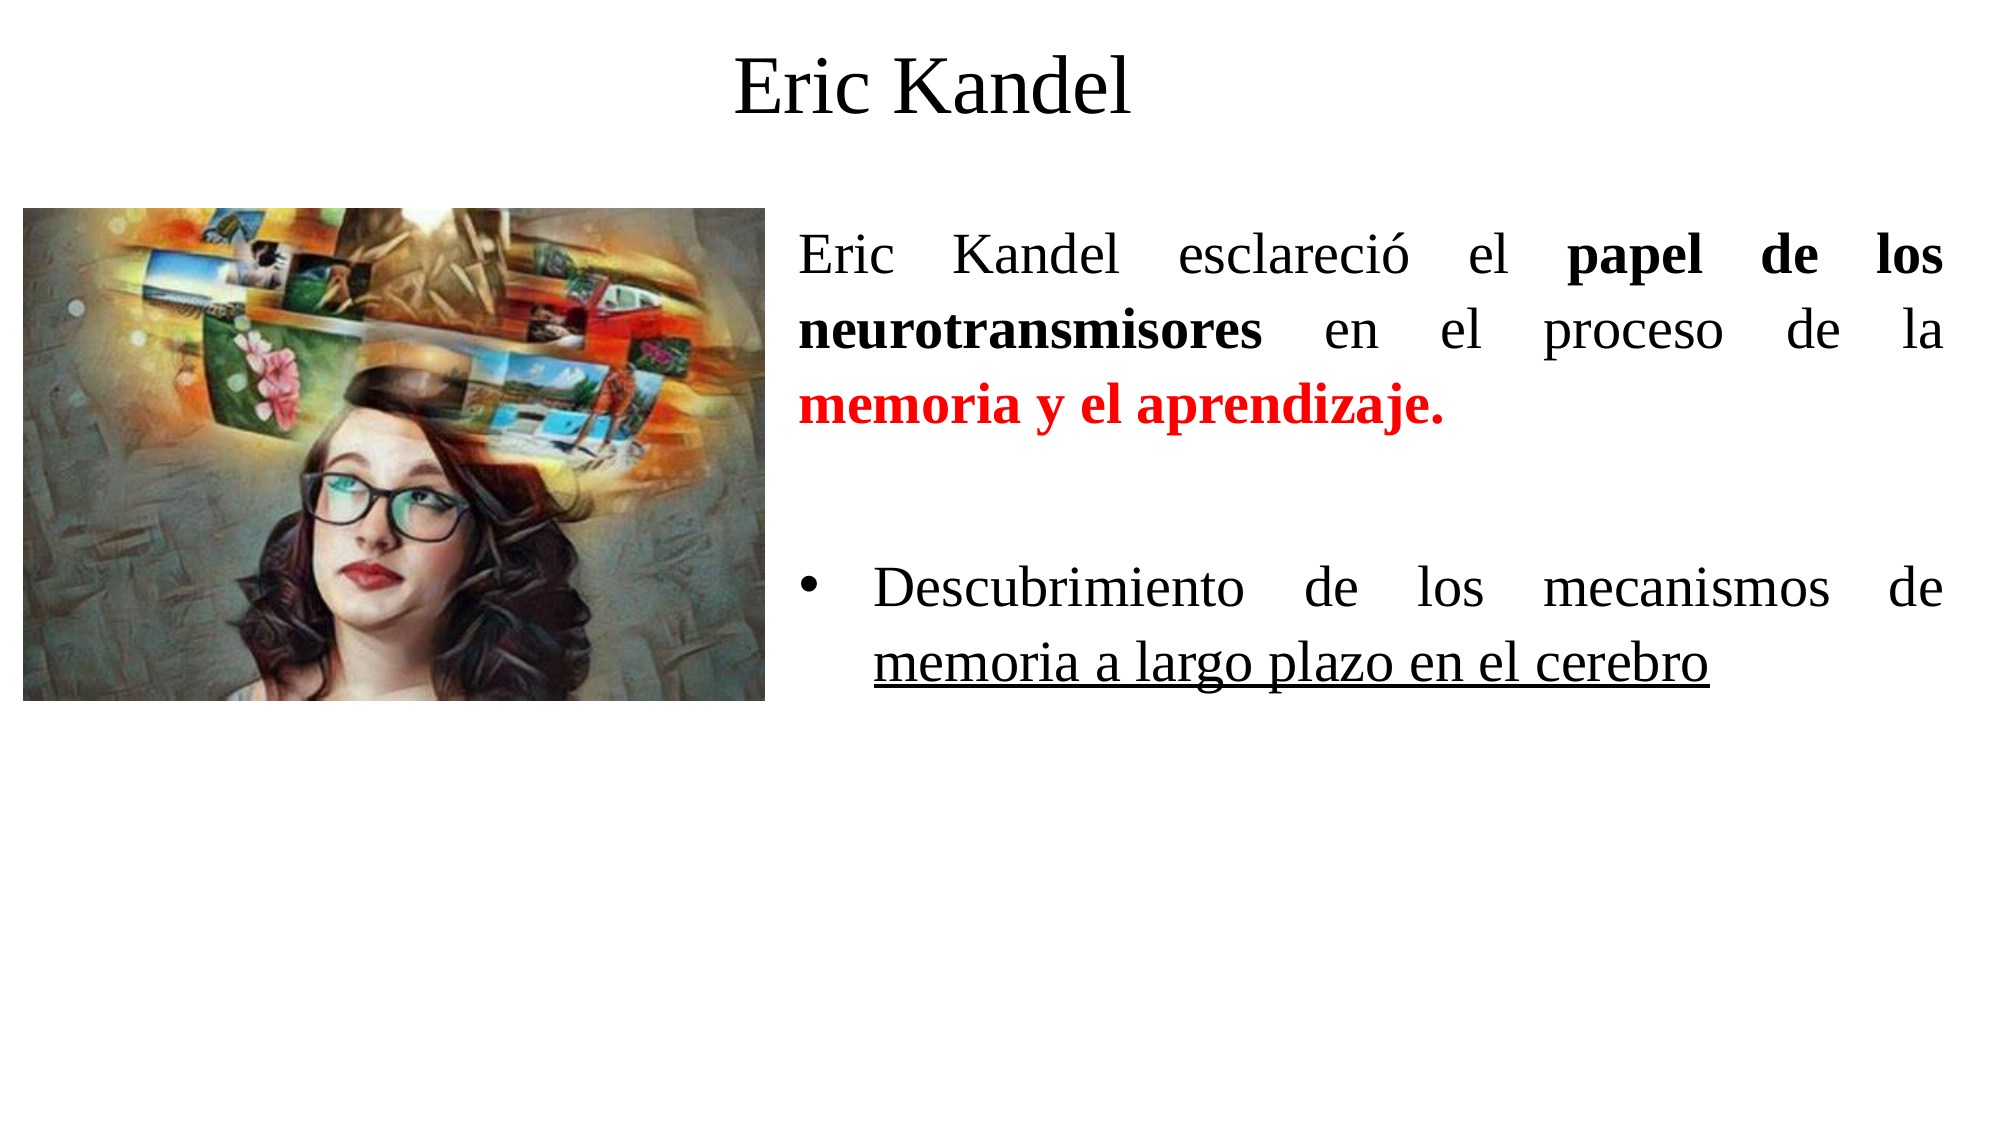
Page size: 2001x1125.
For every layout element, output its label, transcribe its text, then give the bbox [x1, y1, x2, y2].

text_box Eric Kandel [433, 16, 1434, 138]
text_box Eric Kandel esclareció el papel de los neurotransmisores en el proceso de la memoria y el aprendizaje. Descubrimiento de los mecanismos de memoria a largo plazo en el cerebro [784, 203, 1960, 701]
picture [23, 208, 765, 701]
